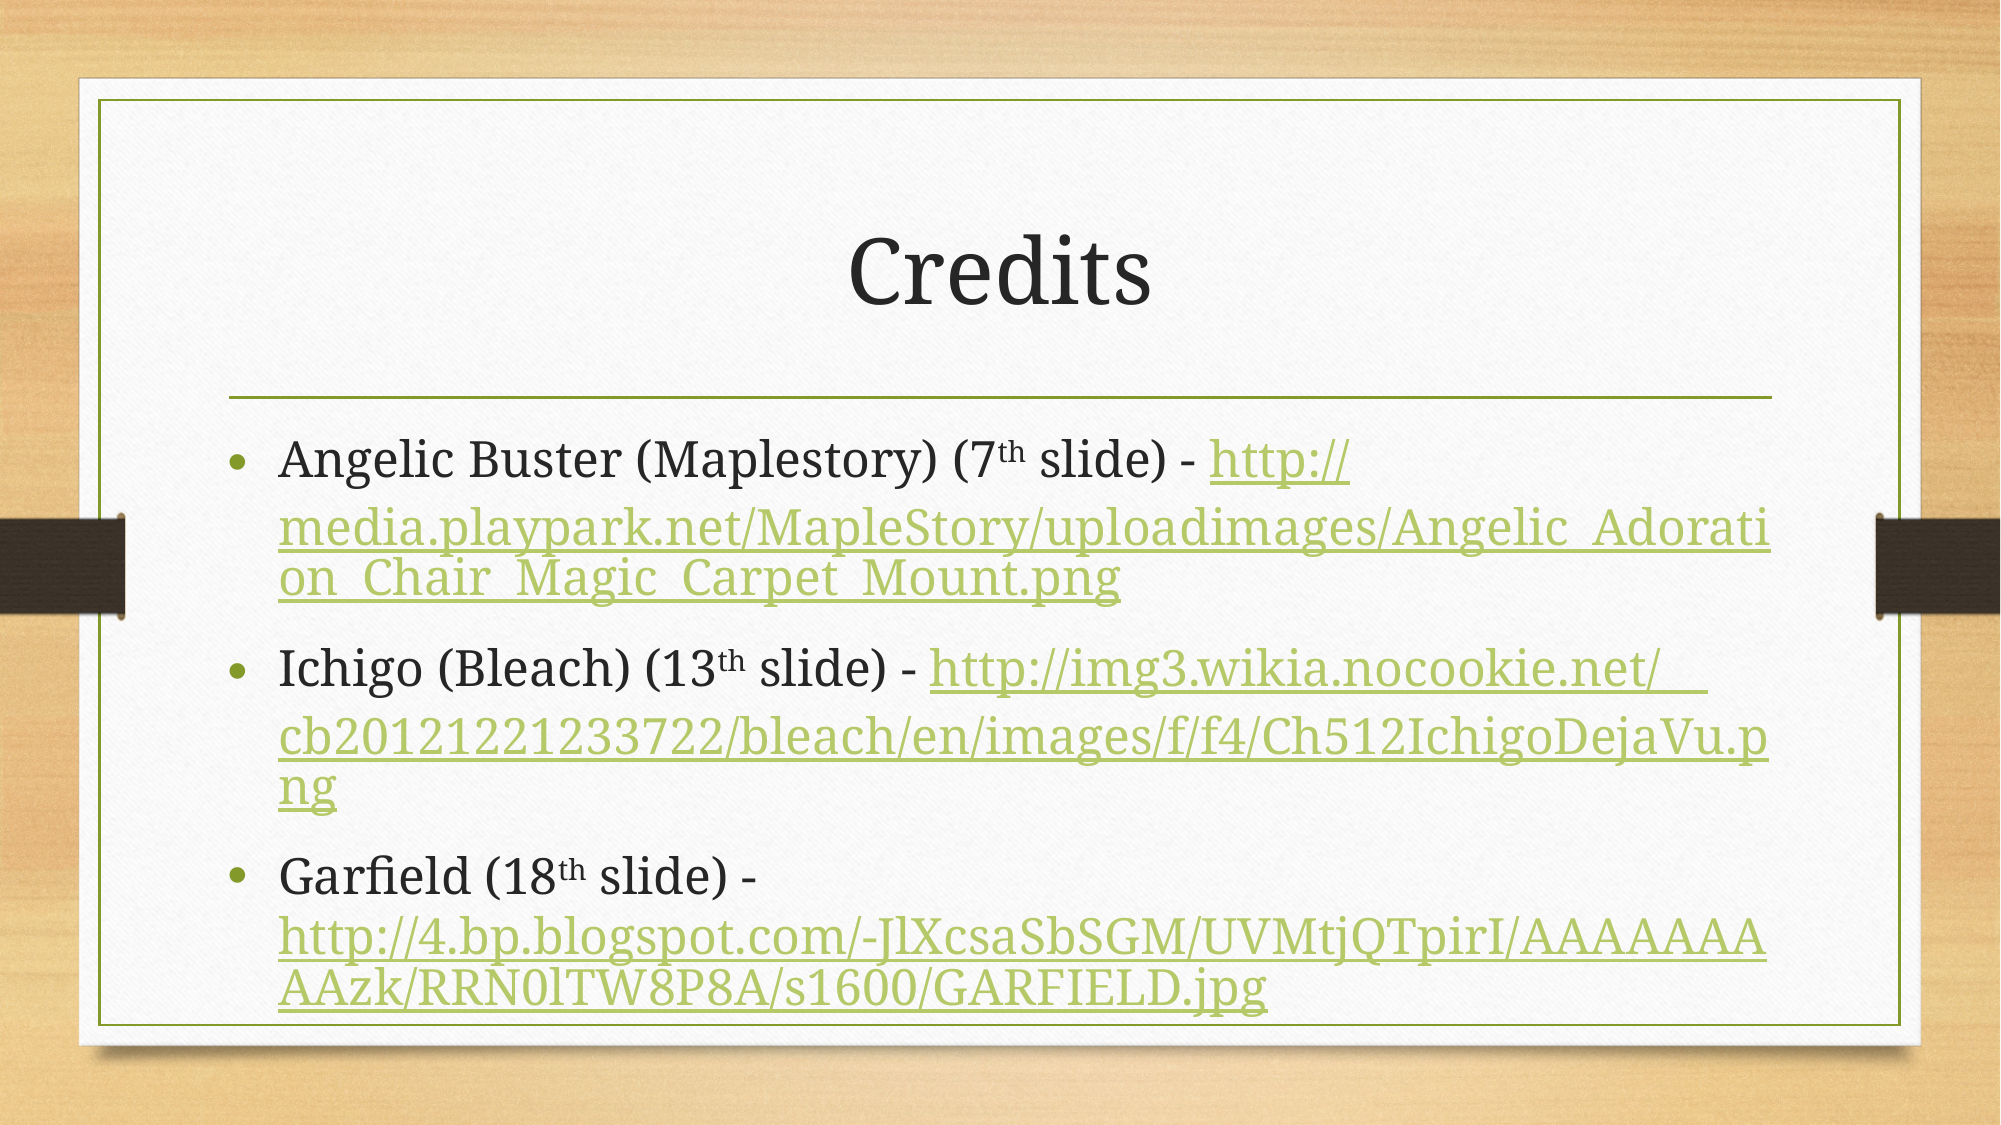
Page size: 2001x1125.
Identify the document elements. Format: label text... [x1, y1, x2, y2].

list Angelic Buster (Maplestory) (7th slide) - http://media.playpark.net/MapleStory/uploadimages/Angelic_Adoration_Chair_Magic_Carpet_Mount.png Ichigo (Bleach) (13th slide) - http://img3.wikia.nocookie.net/__cb20121221233722/bleach/en/images/f/f4/Ch512IchigoDejaVu.png Garfield (18th slide) - http://4.bp.blogspot.com/-JlXcsaSbSGM/UVMtjQTpirI/AAAAAAAAAzk/RRN0lTW8P8A/s1600/GARFIELD.jpg [212, 419, 1788, 964]
picture [0, 0, 2001, 1125]
title Credits [212, 161, 1788, 375]
